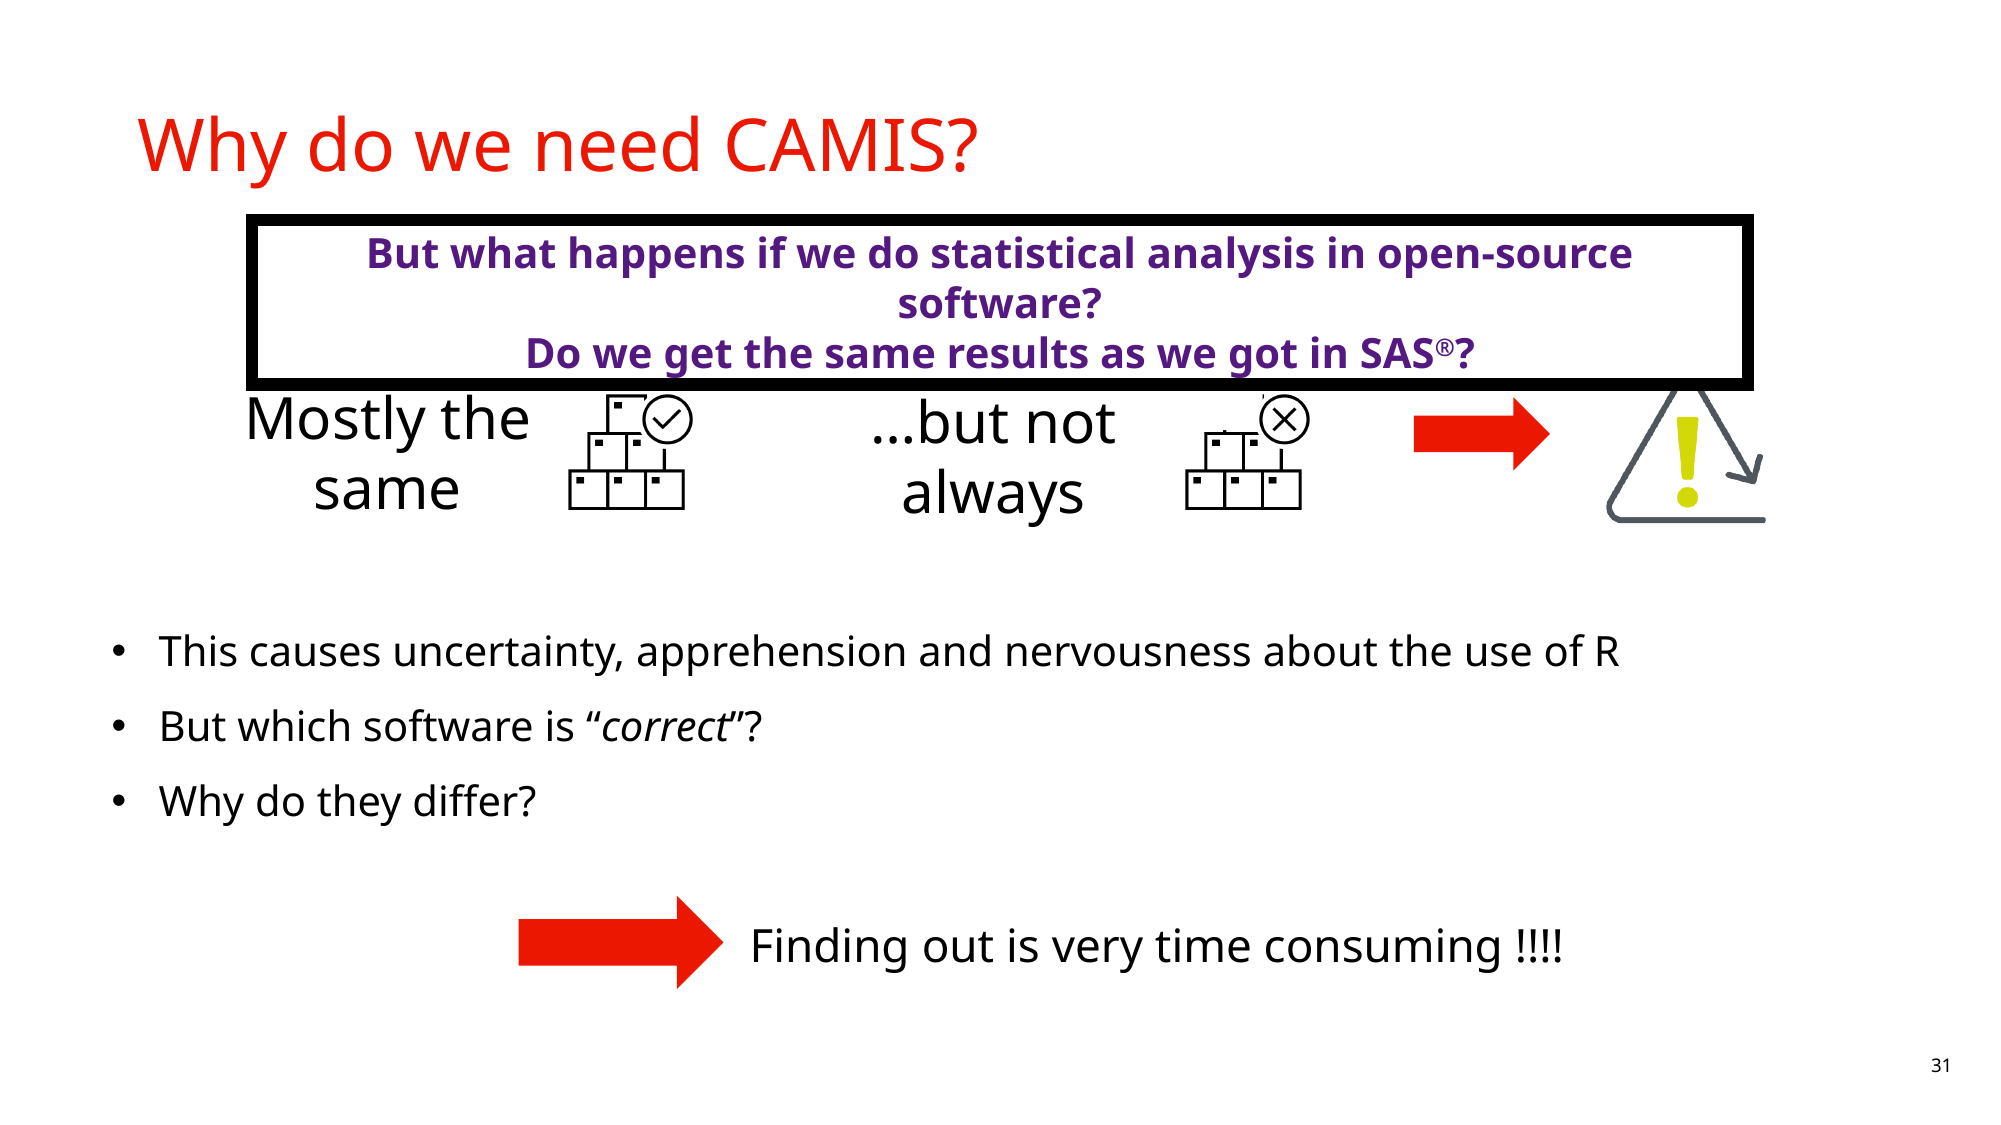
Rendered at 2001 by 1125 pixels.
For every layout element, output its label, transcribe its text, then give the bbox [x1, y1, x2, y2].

text_box But what happens if we do statistical analysis in open-source software? Do we get the same results as we got in SAS®? [251, 219, 1749, 386]
text_box [517, 893, 725, 992]
text_box Mostly the same [231, 381, 544, 522]
text_box …but not always [837, 386, 1150, 525]
title Why do we need CAMIS? [137, 109, 1863, 187]
text_box [1412, 394, 1552, 474]
text_box Finding out is very time consuming !!!! [734, 909, 1735, 980]
picture [1579, 342, 1796, 559]
text_box This causes uncertainty, apprehension and nervousness about the use of R But which software is “correct”? Why do they differ? [96, 592, 1843, 833]
slide_number 31 [1899, 1052, 1953, 1078]
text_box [1171, 361, 1322, 527]
picture [554, 376, 705, 527]
